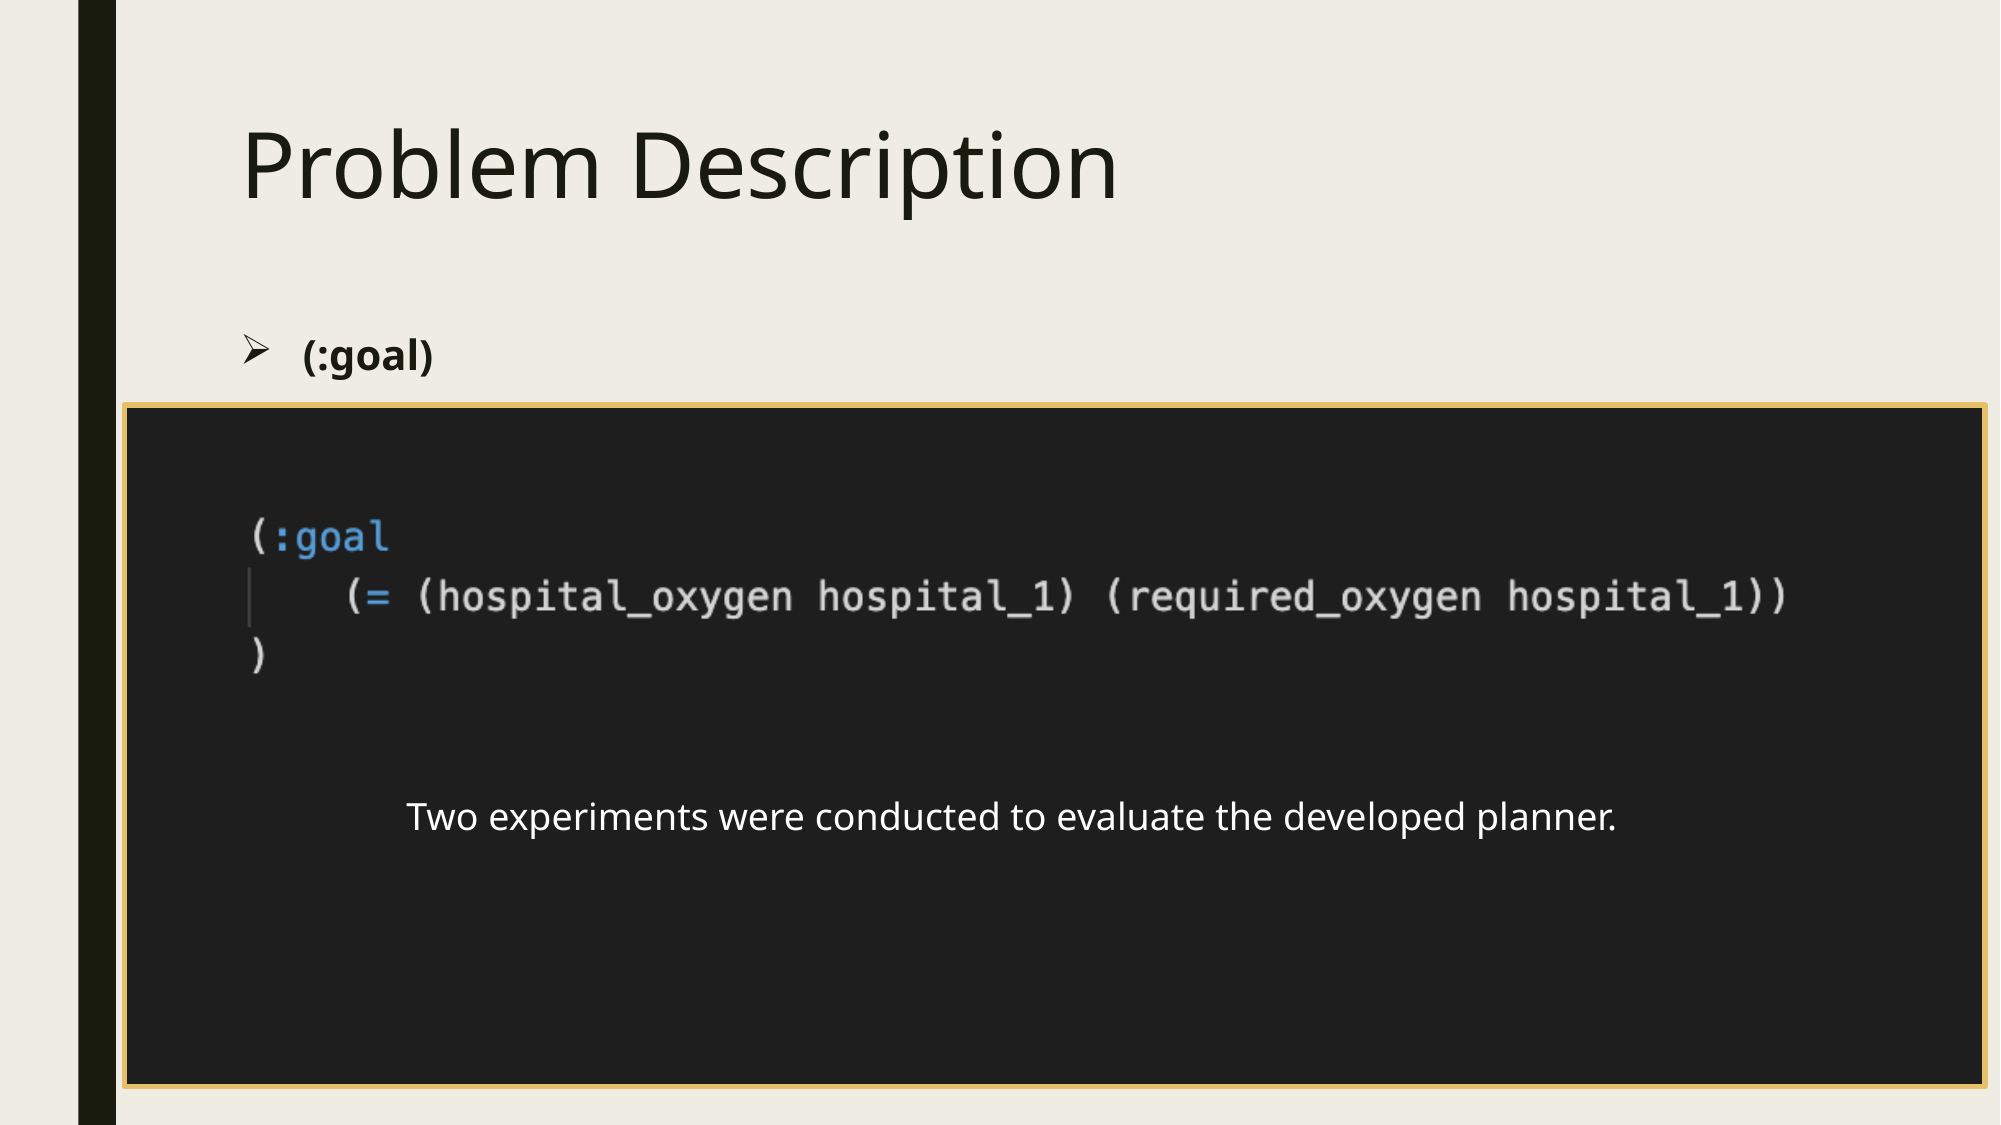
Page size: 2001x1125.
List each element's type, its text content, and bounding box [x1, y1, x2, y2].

title Problem Description [225, 112, 1613, 325]
text_box (:goal) [224, 325, 1908, 396]
text_box [122, 402, 1988, 1089]
picture [224, 498, 1800, 697]
text_box Two experiments were conducted to evaluate the developed planner. [391, 785, 1633, 891]
